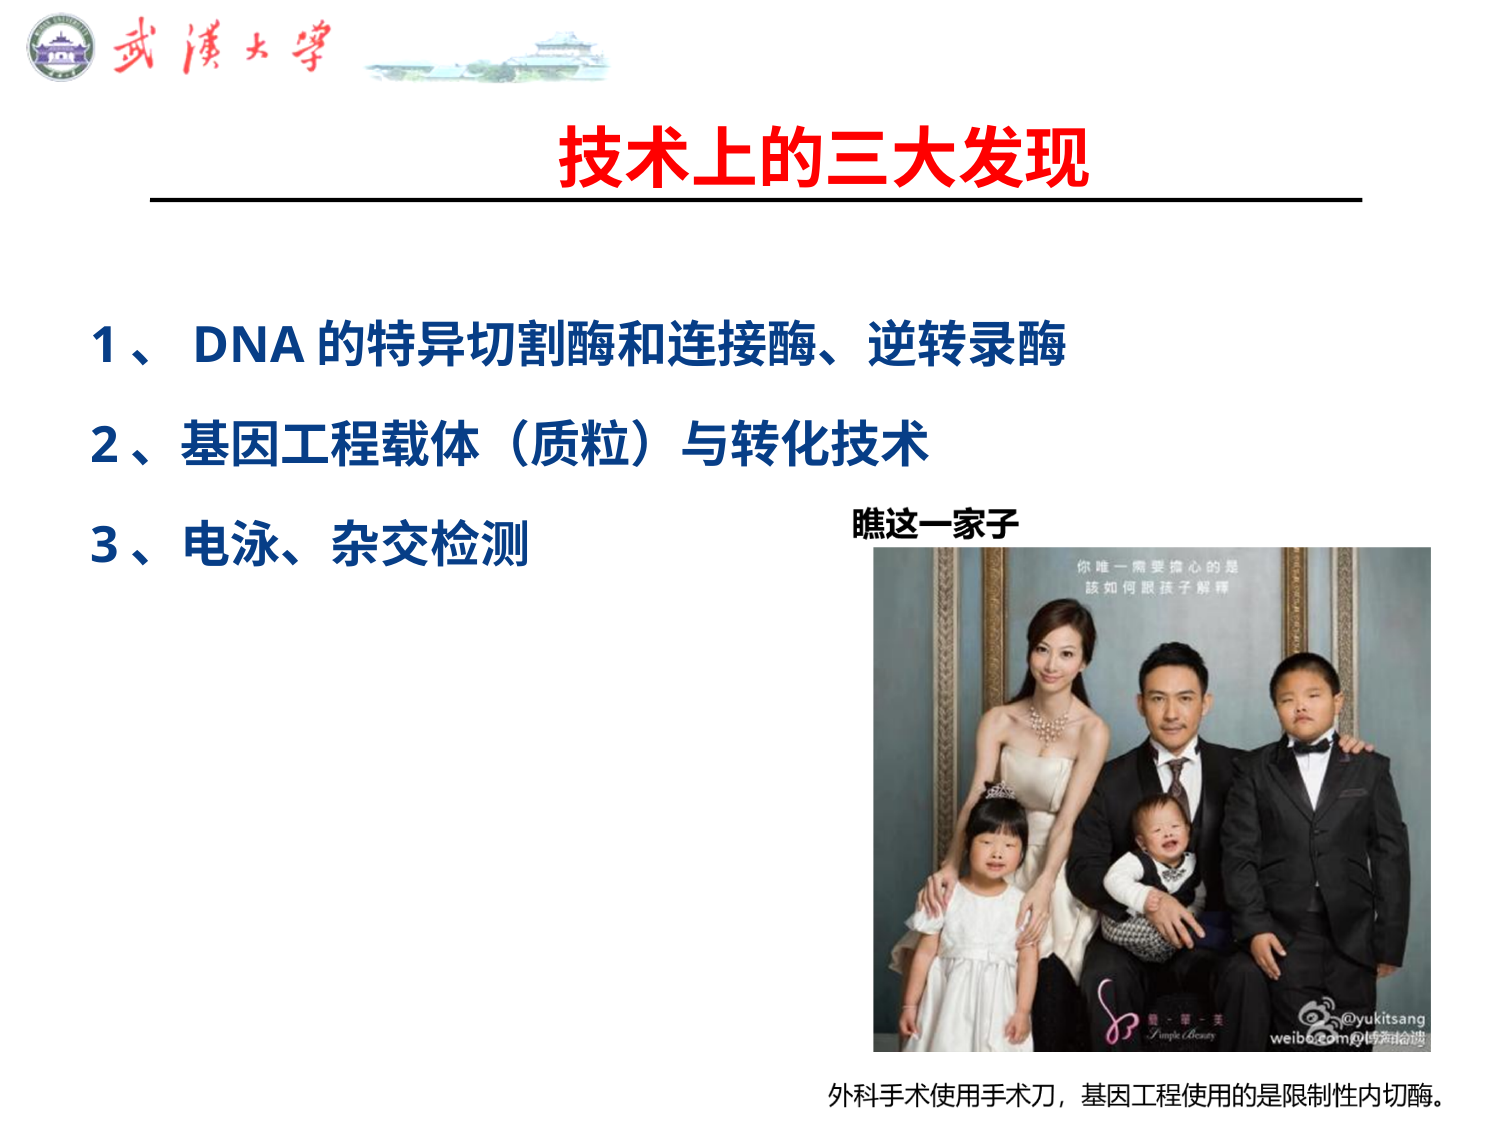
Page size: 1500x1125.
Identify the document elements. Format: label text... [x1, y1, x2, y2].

table_cell 第8周 [24, 10, 625, 88]
list 1、DNA的特异切割酶和连接酶、逆转录酶 2、基因工程载体（质粒）与转化技术 3、电泳、杂交检测 [75, 275, 1100, 763]
title 技术上的三大发现 [150, 62, 1500, 250]
picture [812, 492, 1500, 1125]
